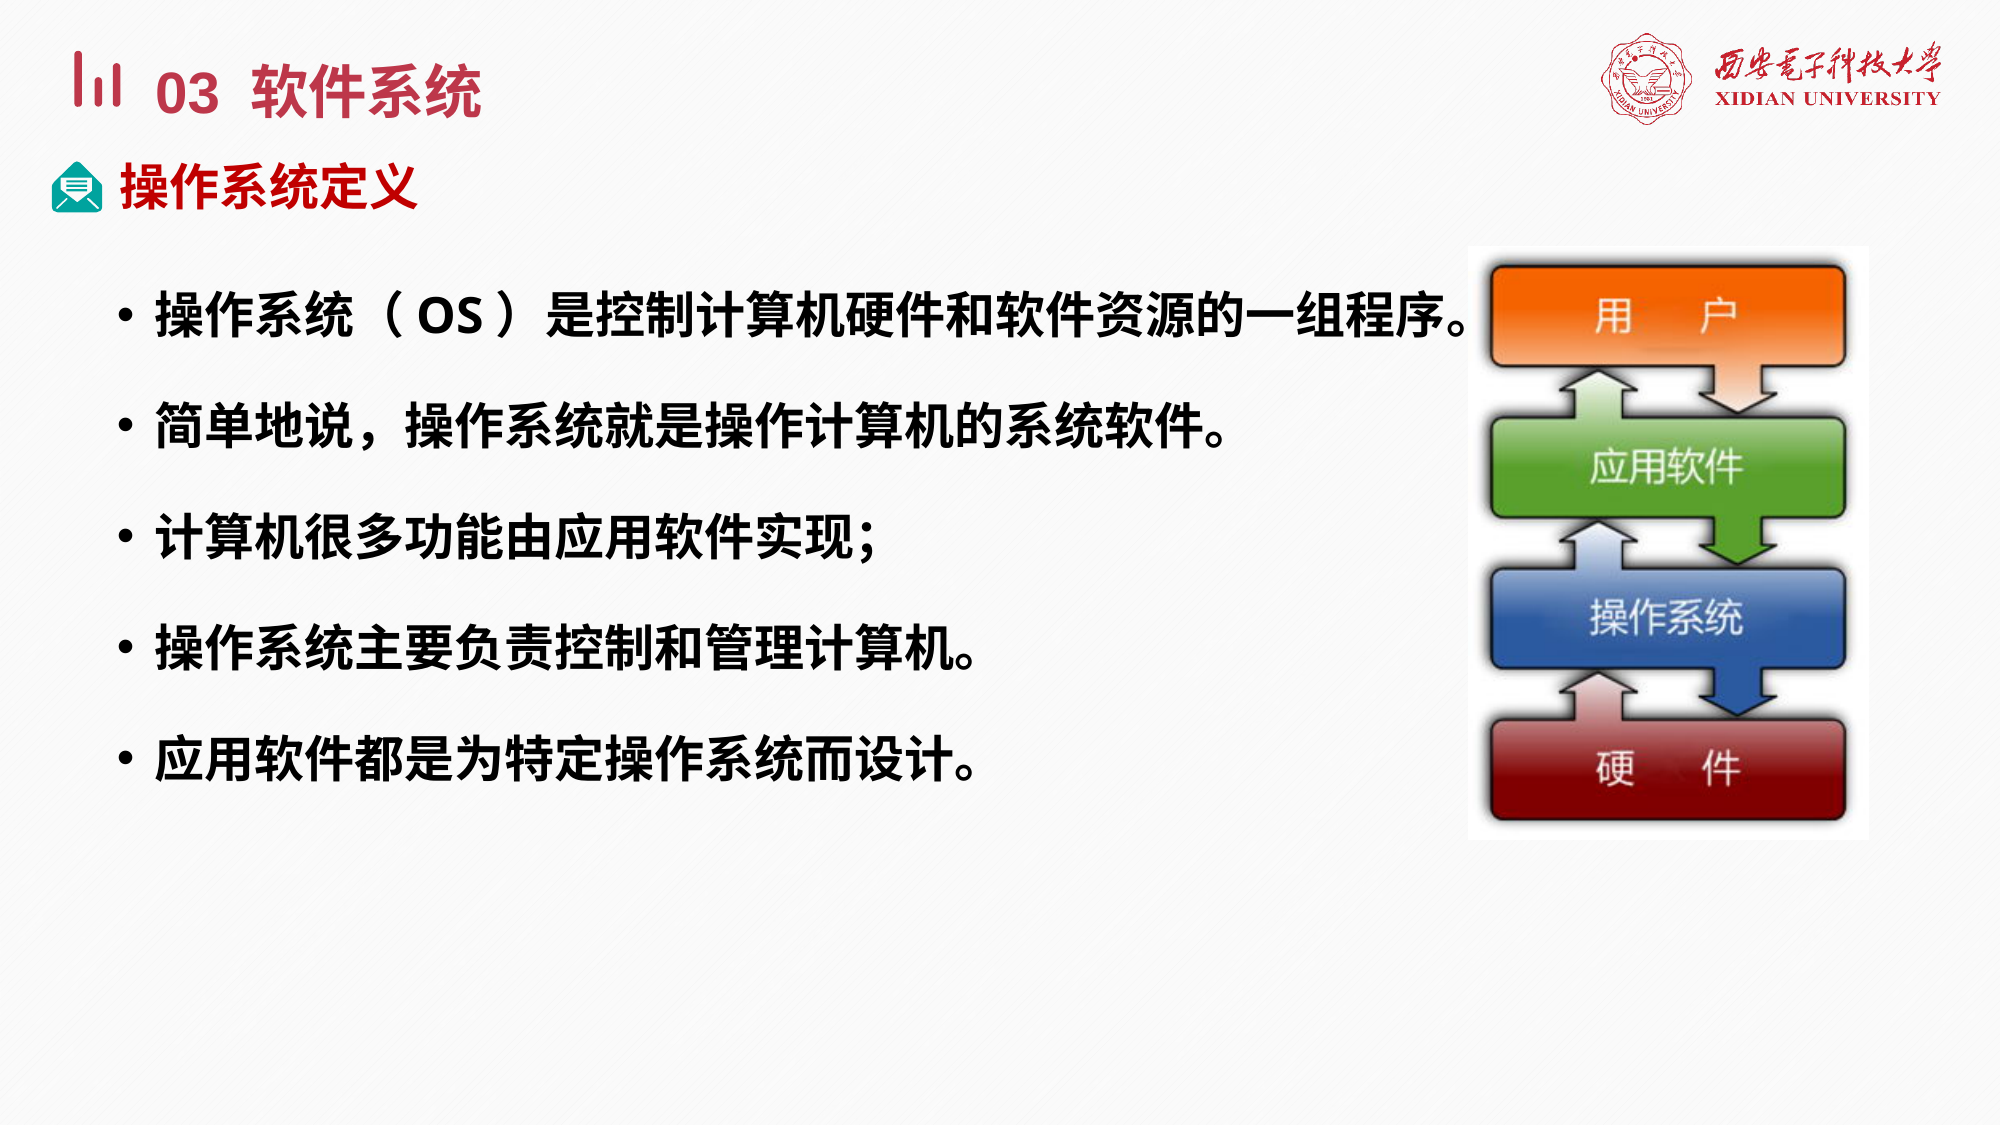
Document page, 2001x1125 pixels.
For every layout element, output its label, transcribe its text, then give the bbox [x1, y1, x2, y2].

text_box 操作系统定义 [104, 147, 435, 223]
text_box 操作系统（OS）是控制计算机硬件和软件资源的一组程序。 简单地说，操作系统就是操作计算机的系统软件。 计算机很多功能由应用软件实现； 操作系统主要负责控制和管理计算机。 应用软件都是为特定操作系统而设计。 [102, 246, 1492, 961]
text_box 03 软件系统 [140, 30, 822, 133]
picture [0, 0, 2000, 1125]
text_box [51, 161, 103, 213]
